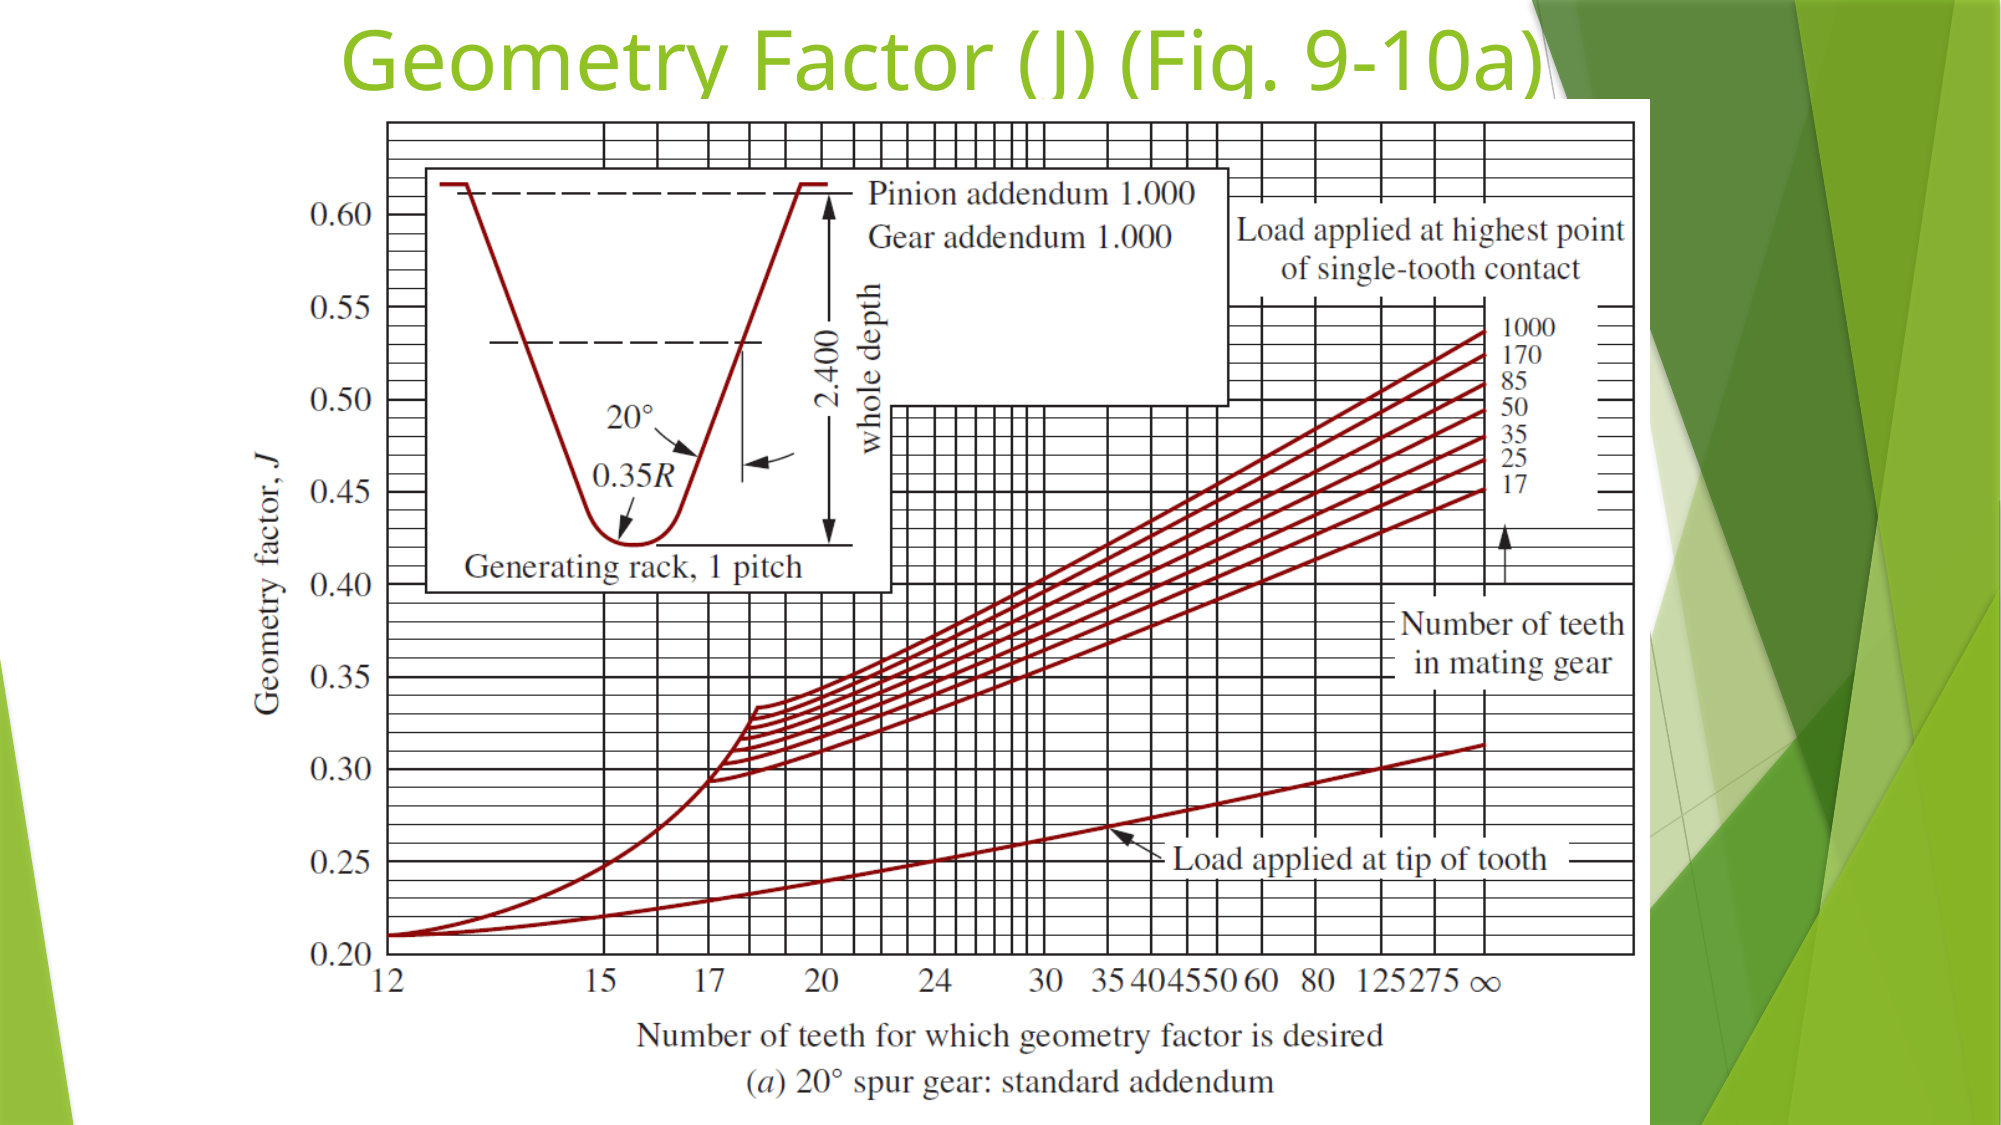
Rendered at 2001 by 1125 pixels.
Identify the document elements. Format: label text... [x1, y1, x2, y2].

title Geometry Factor (J) (Fig. 9-10a) [324, 0, 1675, 79]
picture [226, 98, 1651, 1125]
